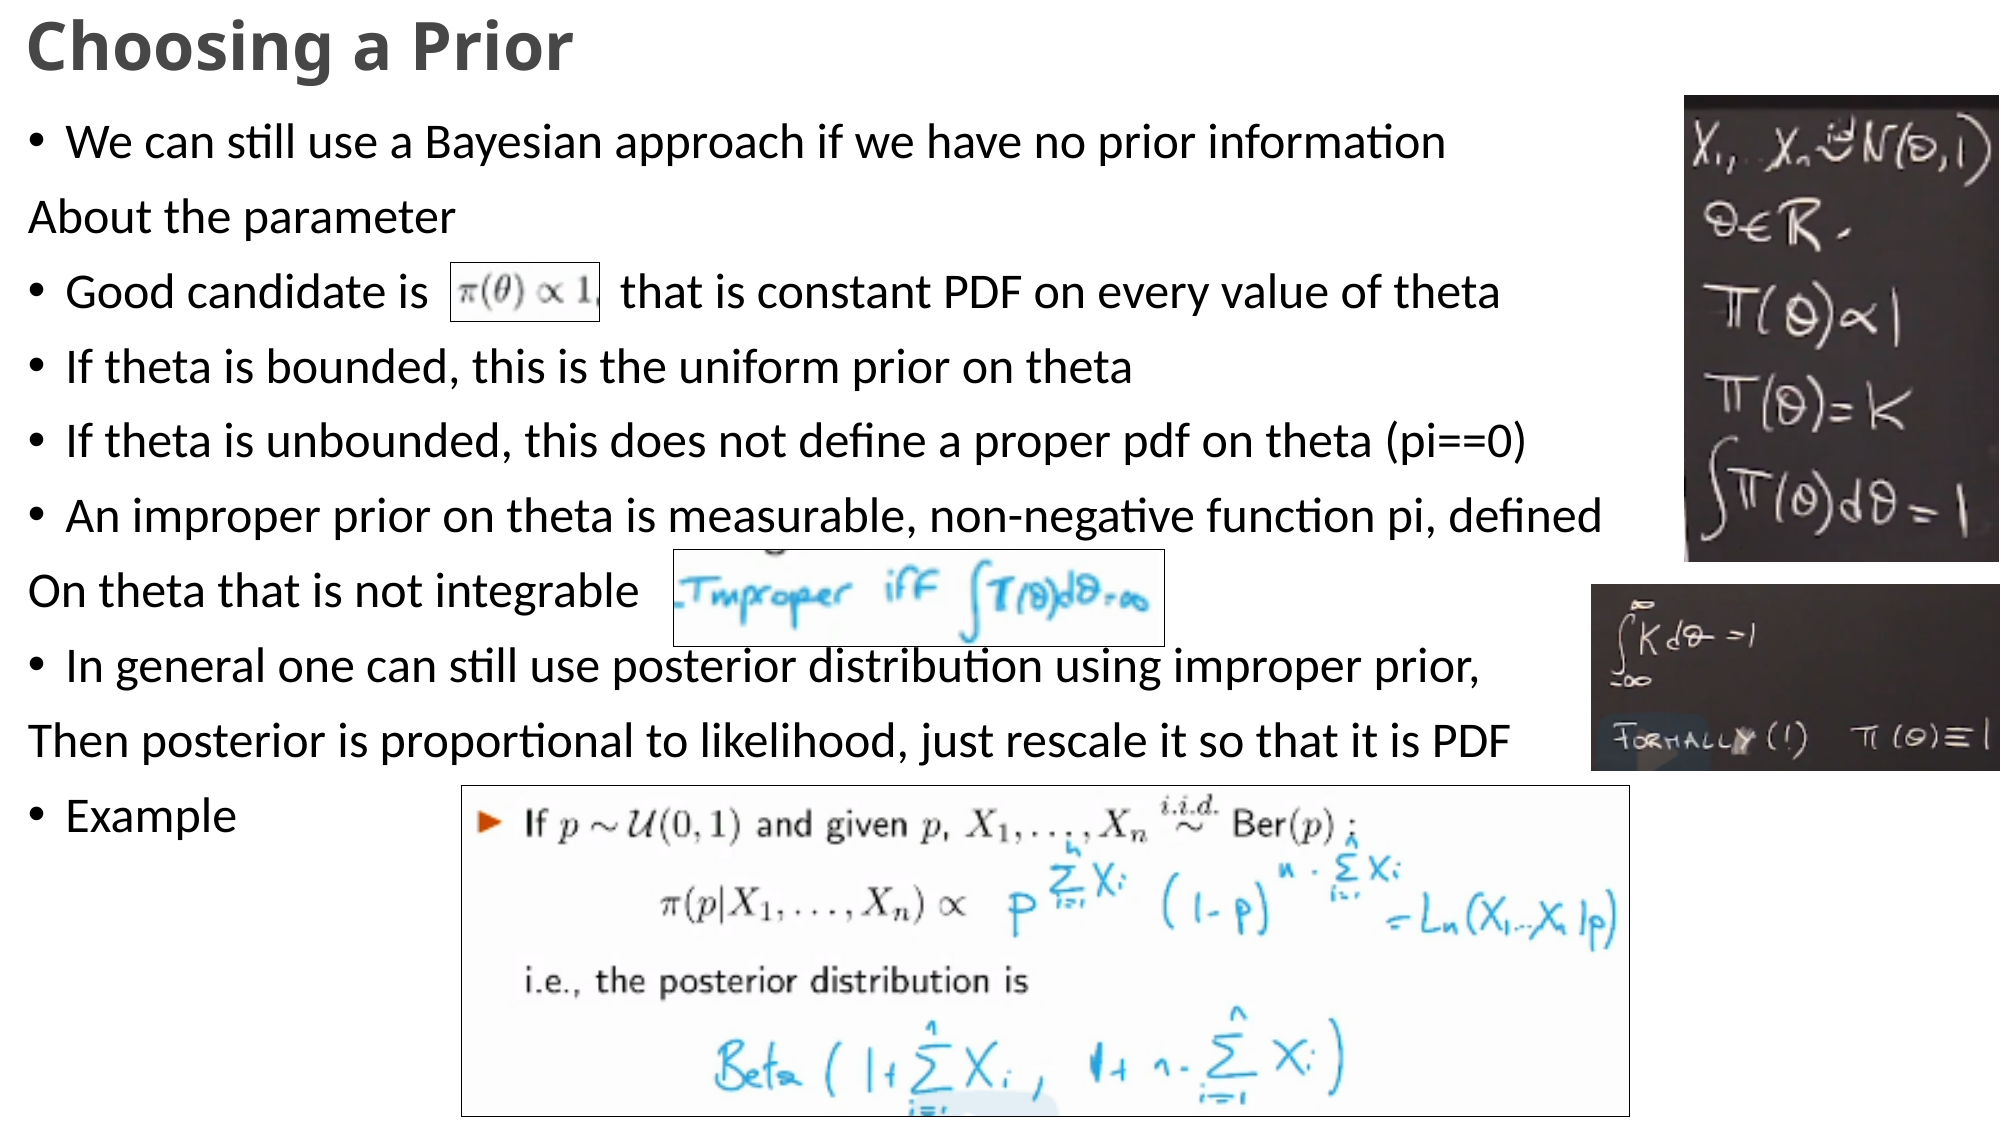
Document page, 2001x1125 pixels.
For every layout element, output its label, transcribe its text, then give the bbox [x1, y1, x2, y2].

picture [1684, 95, 1999, 562]
title Choosing a Prior [10, 4, 1974, 93]
picture [673, 549, 1165, 647]
picture [1591, 584, 2000, 771]
picture [461, 785, 1630, 1117]
list We can still use a Bayesian approach if we have no prior information About the parameter Good candidate is that is constant PDF on every value of theta If theta is bounded, this is the uniform prior on theta If theta is unbounded, this does not define a proper pdf on theta (pi==0) An improper prior on theta is measurable, non-negative function pi, defined On theta that is not integrable In general one can still use posterior distribution using improper prior, Then posterior is proportional to likelihood, just rescale it so that it is PDF Example [12, 107, 1983, 1108]
picture [450, 262, 600, 322]
